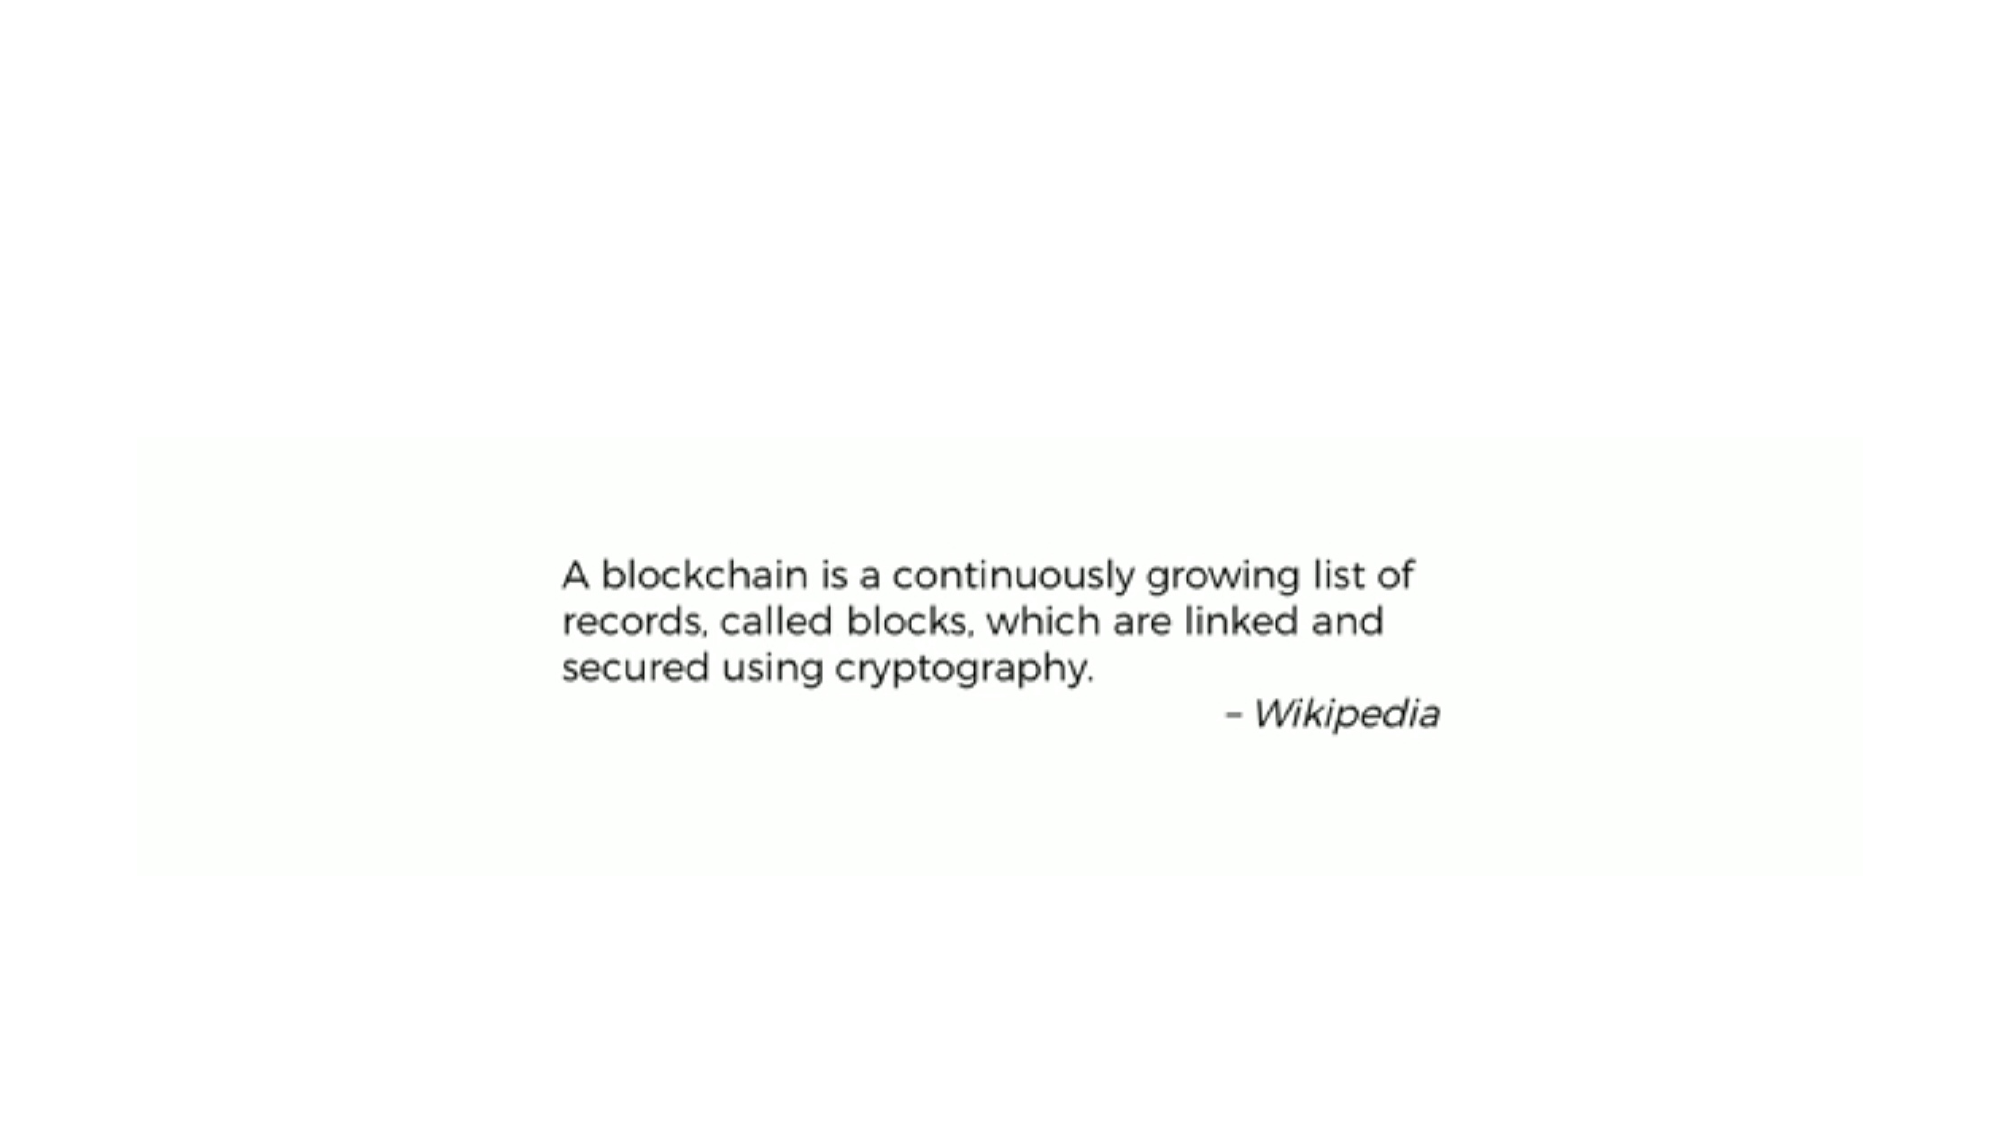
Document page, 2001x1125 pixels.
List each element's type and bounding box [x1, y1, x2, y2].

list [137, 437, 1863, 876]
